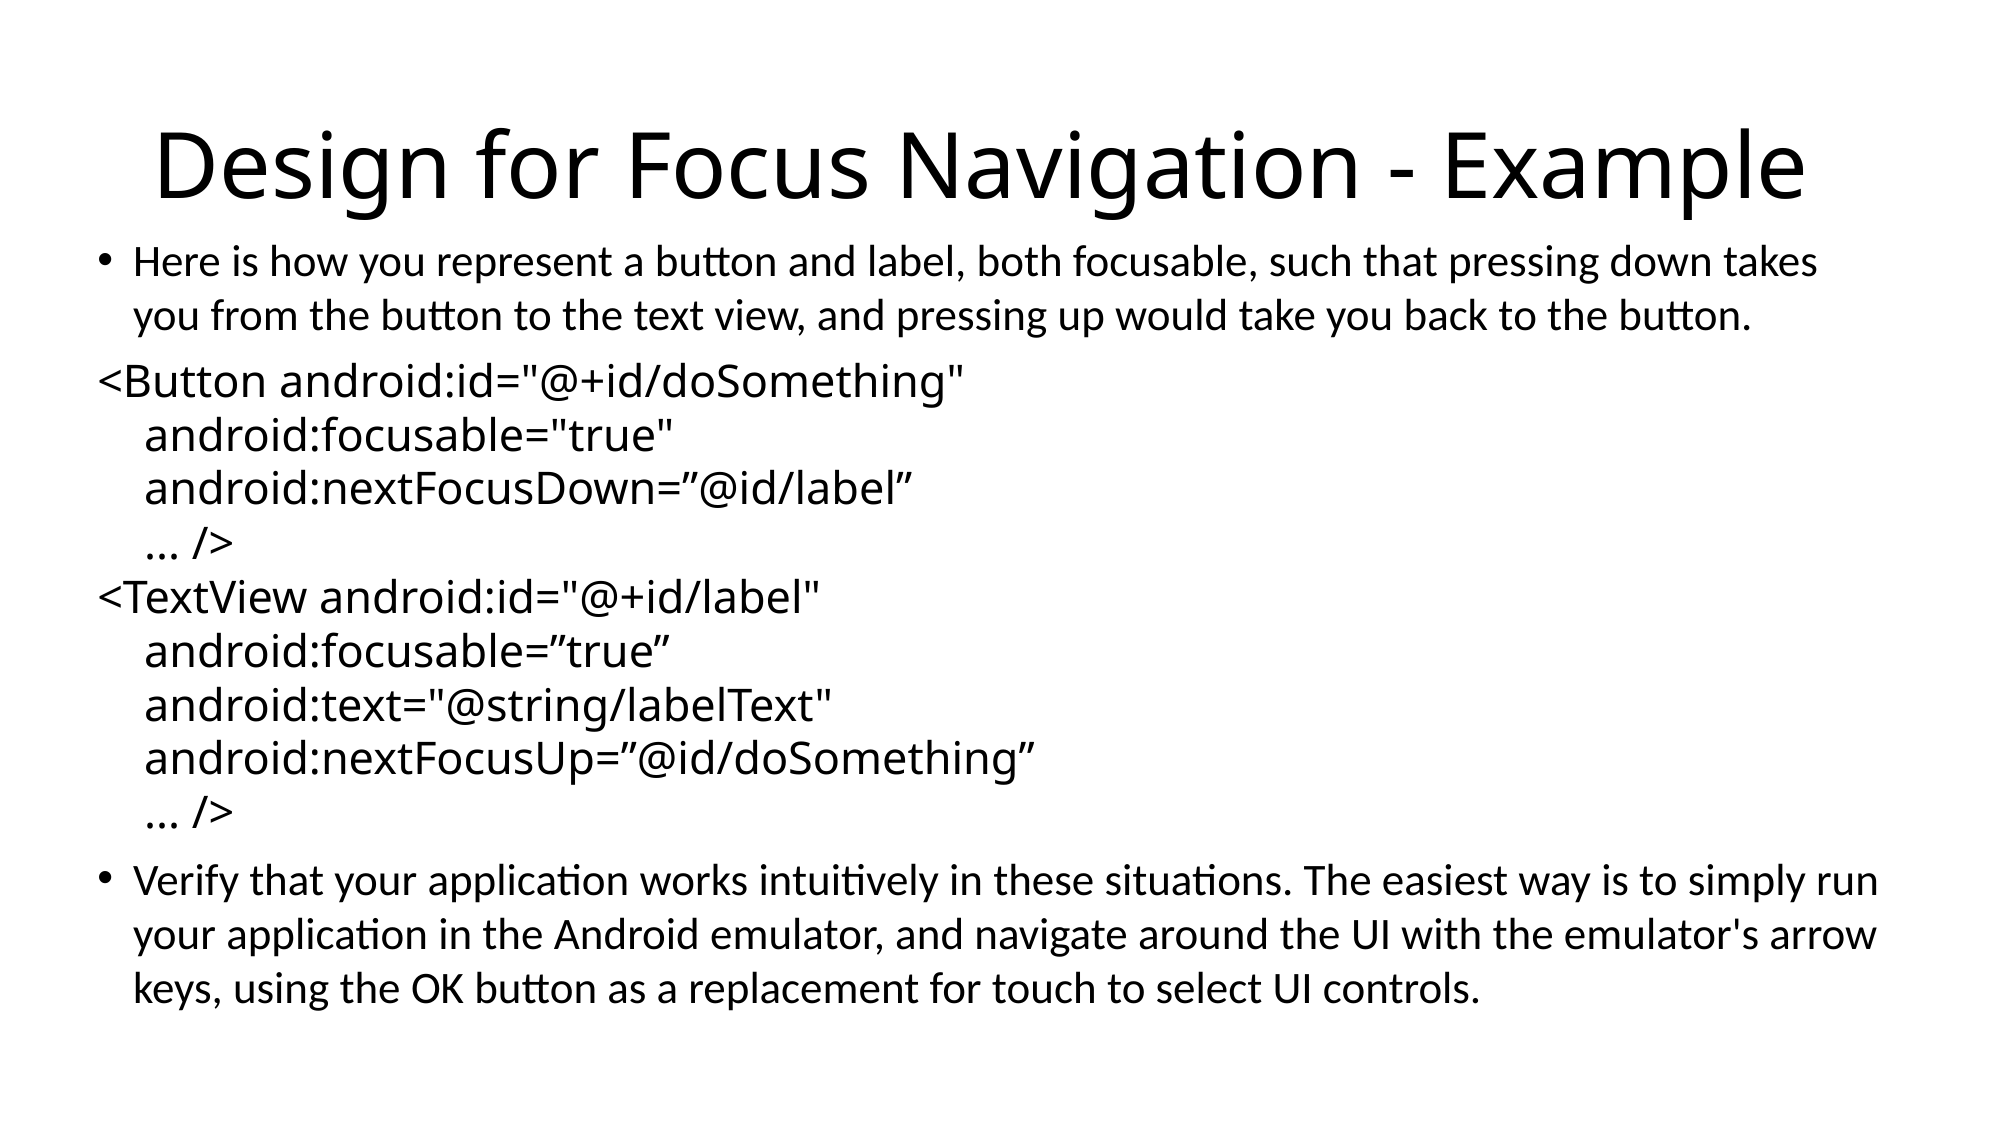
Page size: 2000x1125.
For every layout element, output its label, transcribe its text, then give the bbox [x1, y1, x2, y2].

title Design for Focus Navigation - Example [137, 59, 1862, 278]
list Here is how you represent a button and label, both focusable, such that pressing down takes you from the button to the text view, and pressing up would take you back to the button. <Button android:id="@+id/doSomething" android:focusable="true" android:nextFocusDown=”@id/label” ... /> <TextView android:id="@+id/label" android:focusable=”true” android:text="@string/labelText" android:nextFocusUp=”@id/doSomething” ... /> Verify that your application works intuitively in these situations. The easiest way is to simply run your application in the Android emulator, and navigate around the UI with the emulator's arrow keys, using the OK button as a replacement for touch to select UI controls. [82, 224, 1904, 1040]
